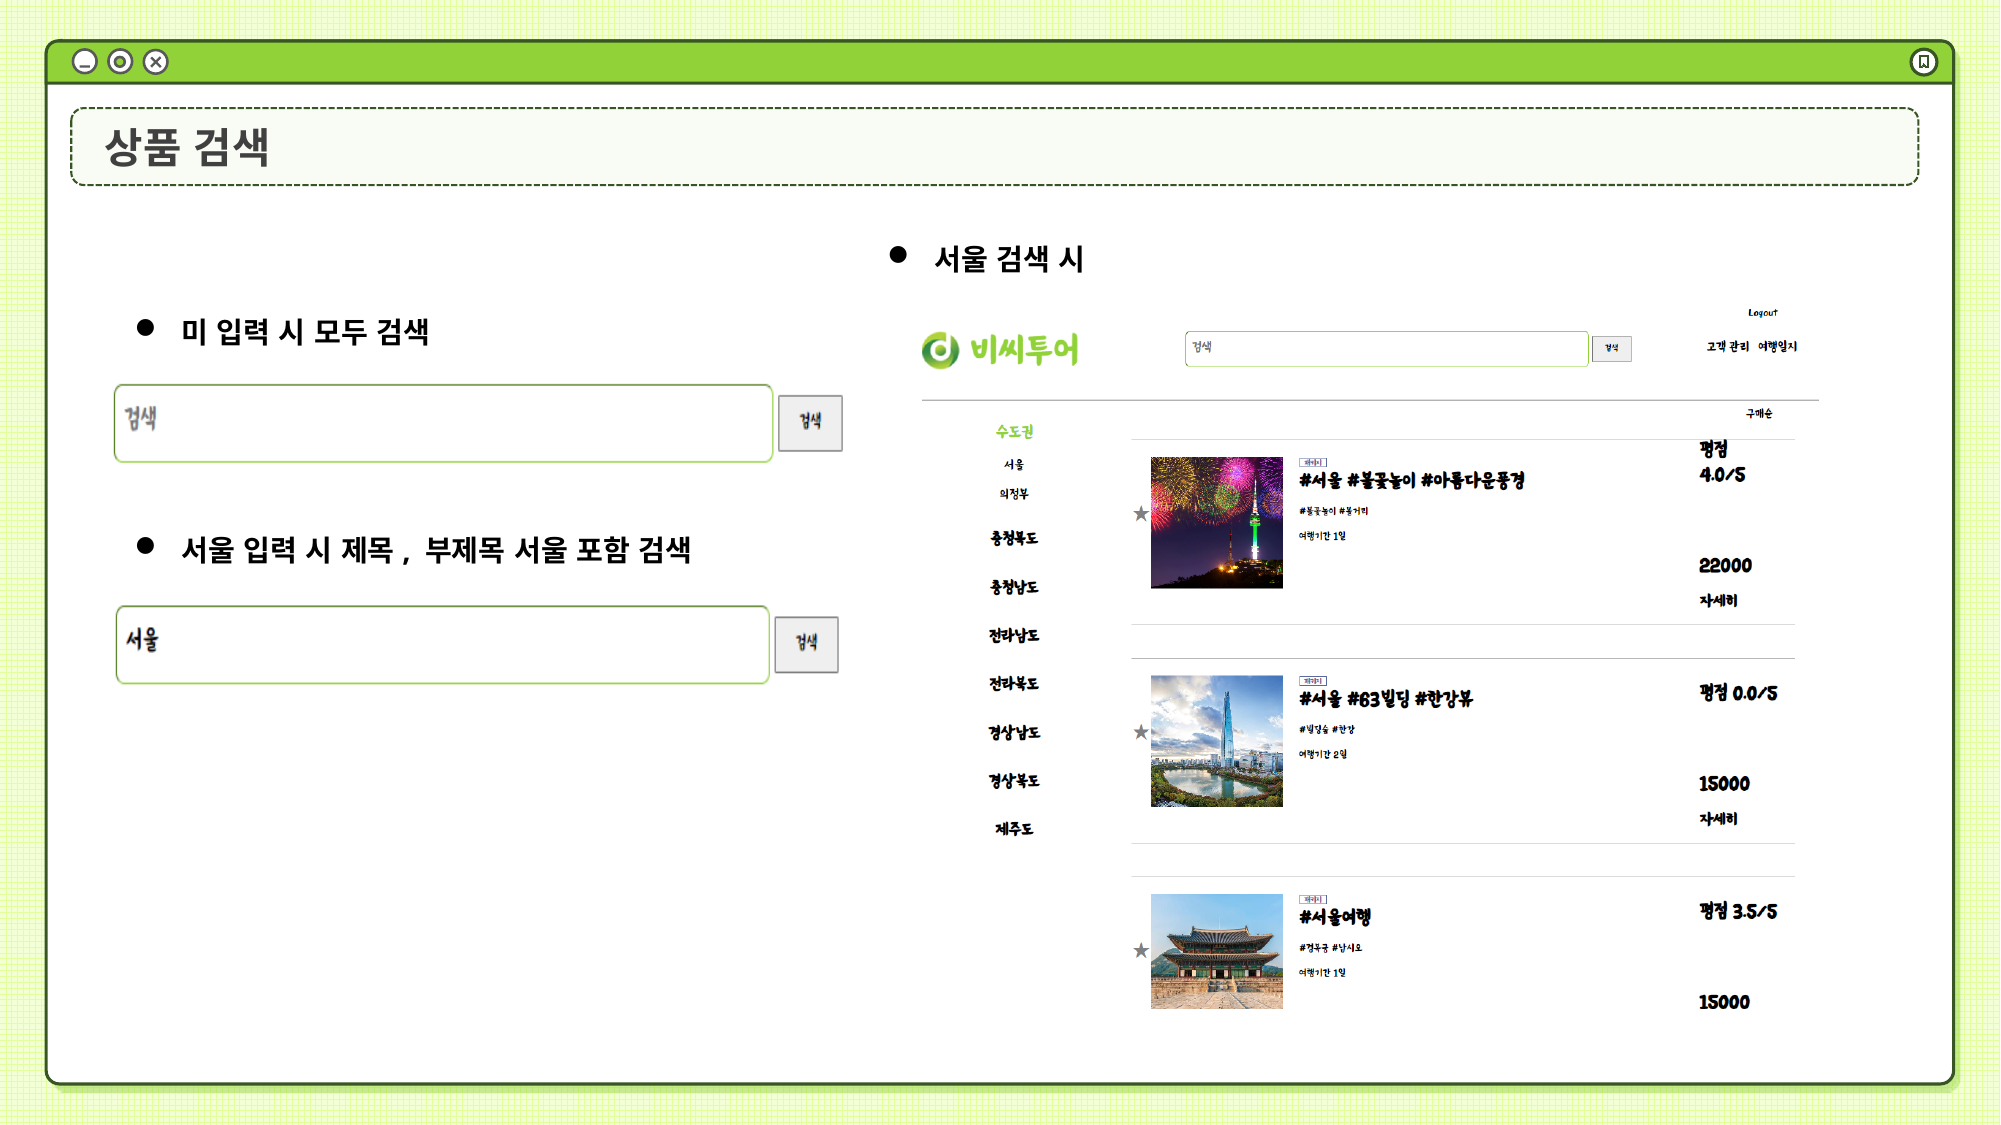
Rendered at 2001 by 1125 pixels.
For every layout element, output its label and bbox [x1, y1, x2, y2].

text_box [46, 40, 1954, 1084]
picture [922, 307, 1819, 1009]
picture [108, 364, 850, 485]
picture [110, 590, 847, 717]
text_box [0, 0, 2000, 75]
